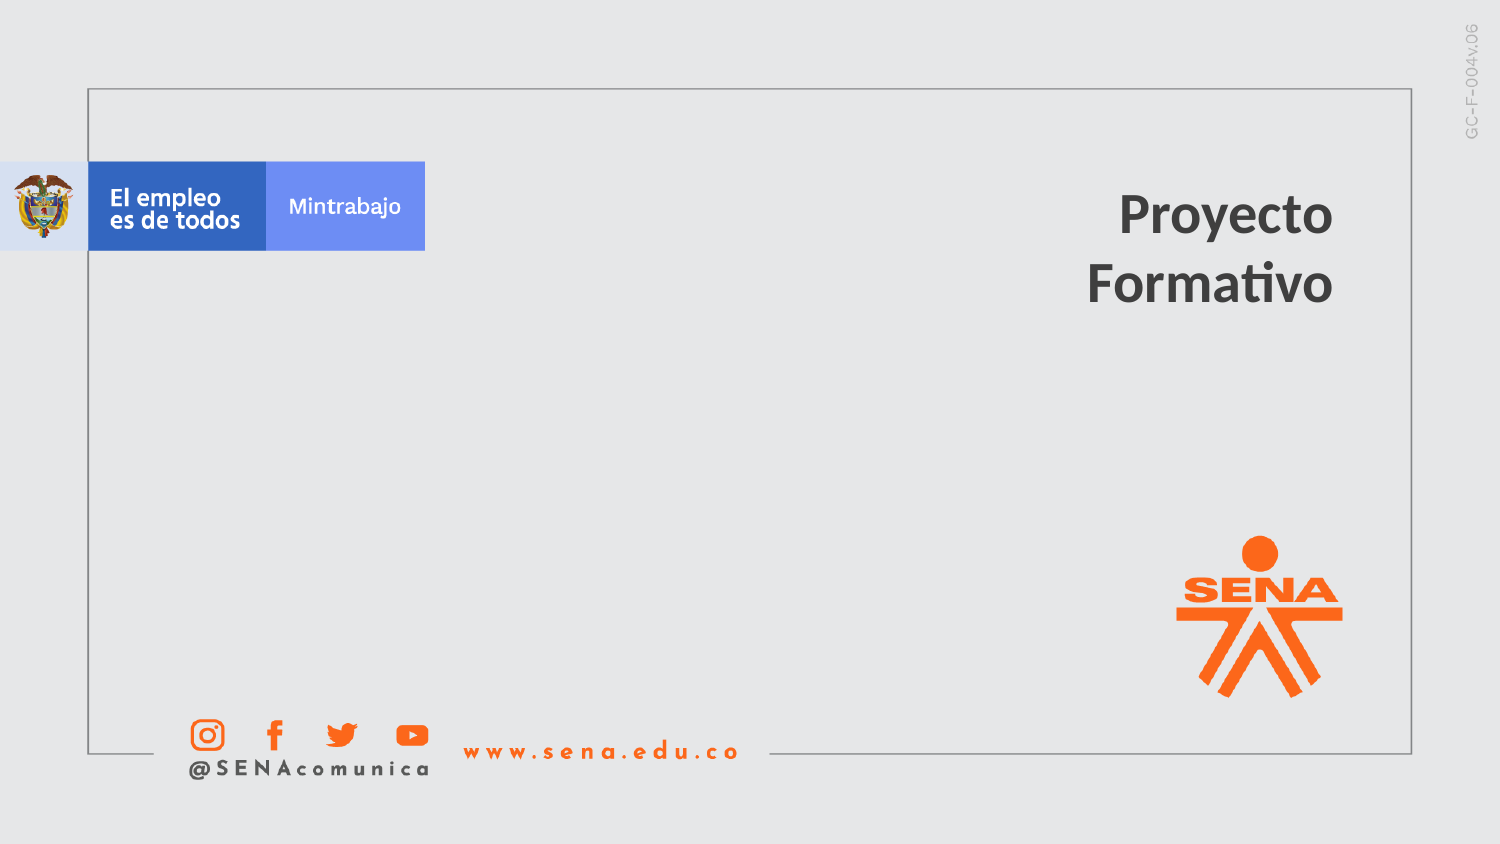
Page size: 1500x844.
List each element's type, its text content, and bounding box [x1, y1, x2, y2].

picture [0, 0, 1500, 844]
text_box Proyecto Formativo [896, 167, 1349, 323]
